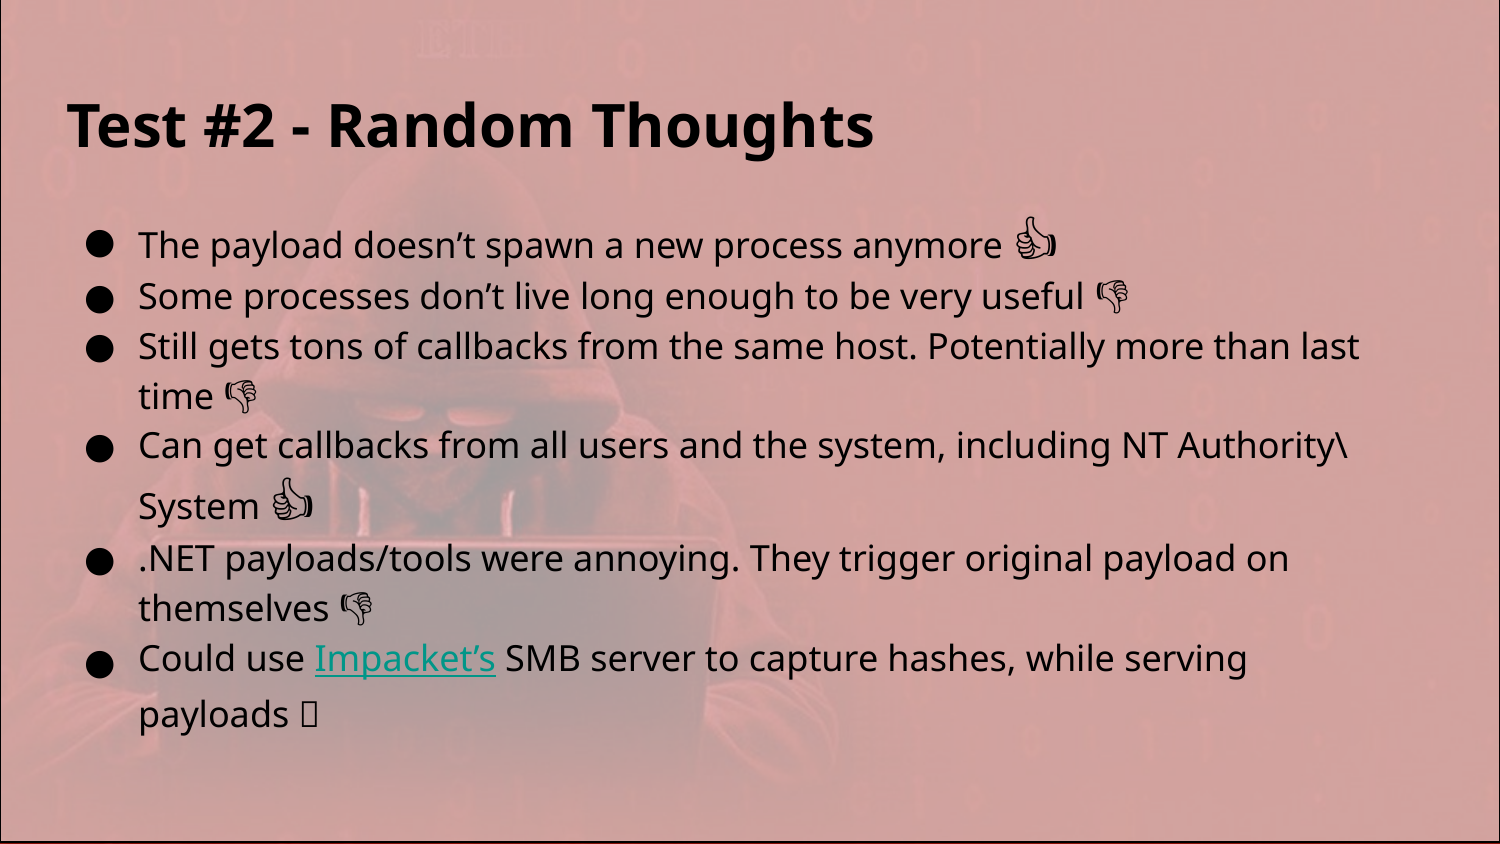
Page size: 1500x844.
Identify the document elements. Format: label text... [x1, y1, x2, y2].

text_box [0, 0, 1500, 843]
title Test #2 - Random Thoughts [51, 72, 1449, 176]
list The payload doesn’t spawn a new process anymore 👍 Some processes don’t live long enough to be very useful 👎 Still gets tons of callbacks from the same host. Potentially more than last time 👎 Can get callbacks from all users and the system, including NT Authority\ System 👍 .NET payloads/tools were annoying. They trigger original payload on themselves 👎 Could use Impacket’s SMB server to capture hashes, while serving payloads 🤔 [51, 189, 1449, 750]
